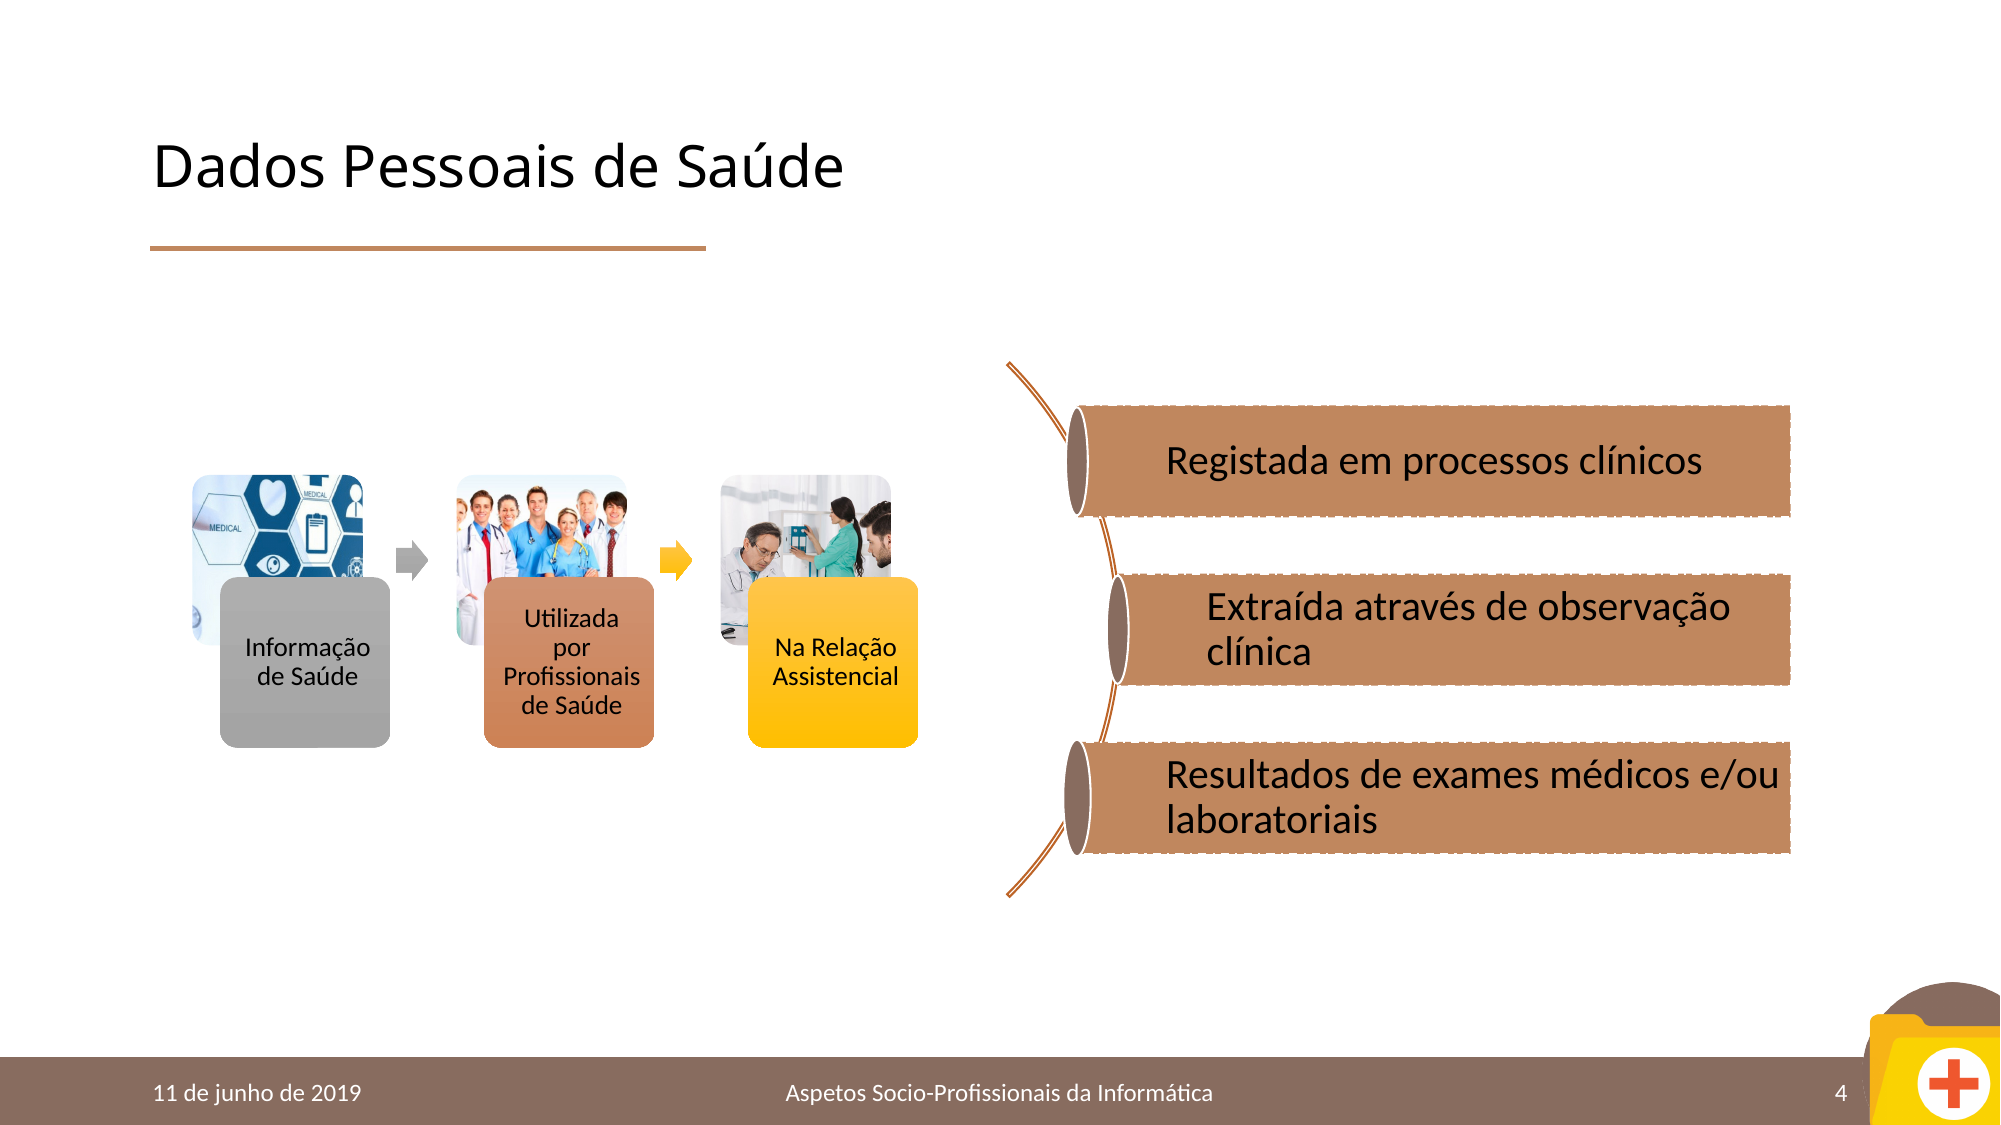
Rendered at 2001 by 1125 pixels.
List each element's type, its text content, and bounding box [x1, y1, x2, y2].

footer Aspetos Socio-Profissionais da Informática [662, 1061, 1338, 1121]
picture [1862, 982, 2000, 1125]
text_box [998, 349, 1798, 911]
slide_number 11 de junho de 2019 [137, 1061, 588, 1121]
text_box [192, 306, 920, 917]
title Dados Pessoais de Saúde [137, 59, 1863, 278]
slide_number 4 [1412, 1061, 1862, 1121]
text_box [0, 1055, 1862, 1125]
